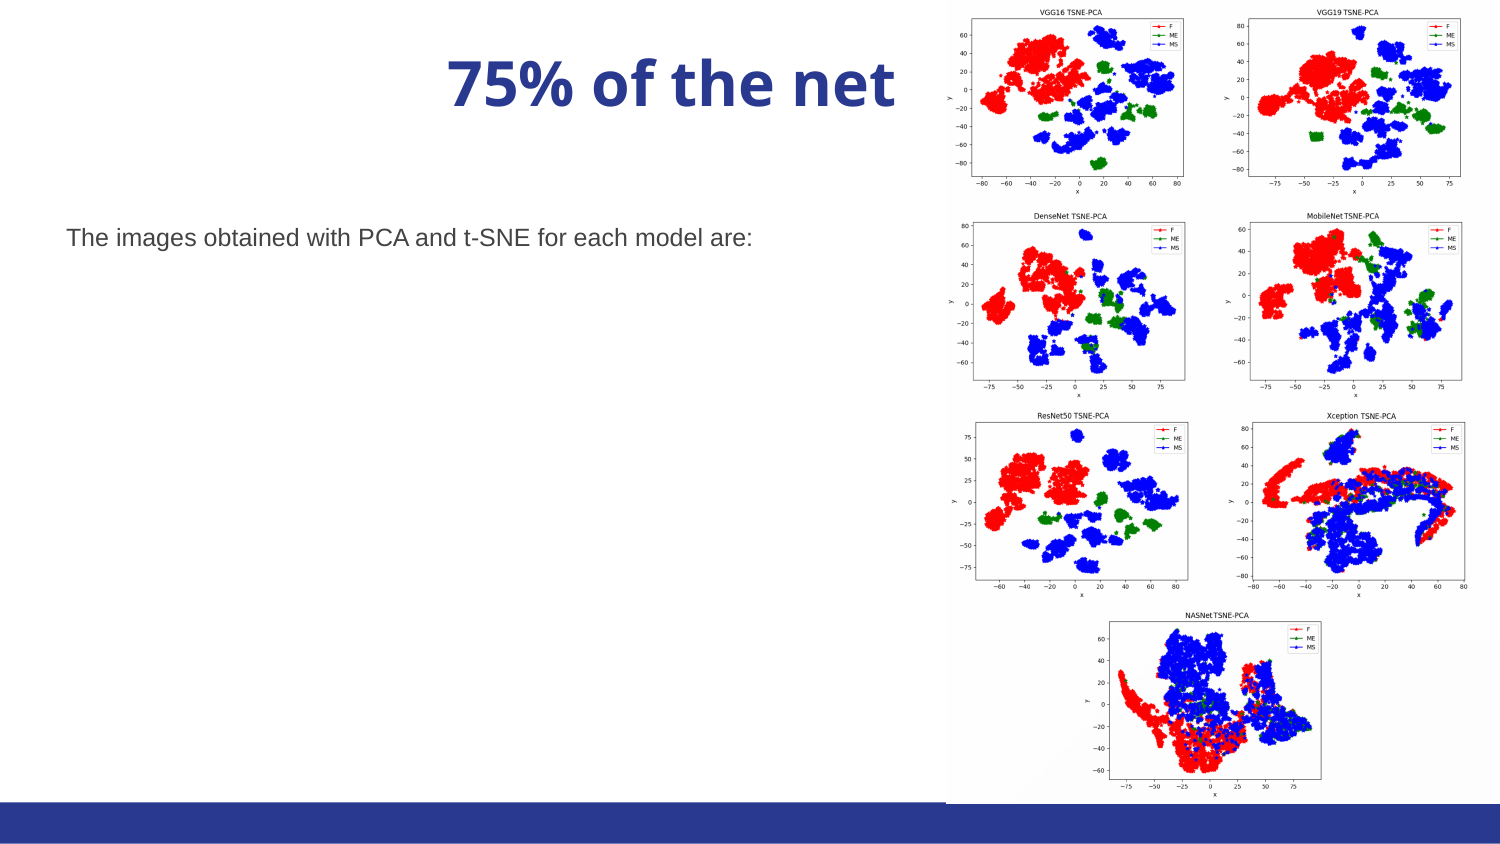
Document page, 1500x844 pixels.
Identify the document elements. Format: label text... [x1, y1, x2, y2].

title 75% of the net [0, 28, 941, 129]
picture [946, 0, 1500, 804]
list The images obtained with PCA and t-SNE for each model are: [51, 201, 896, 750]
